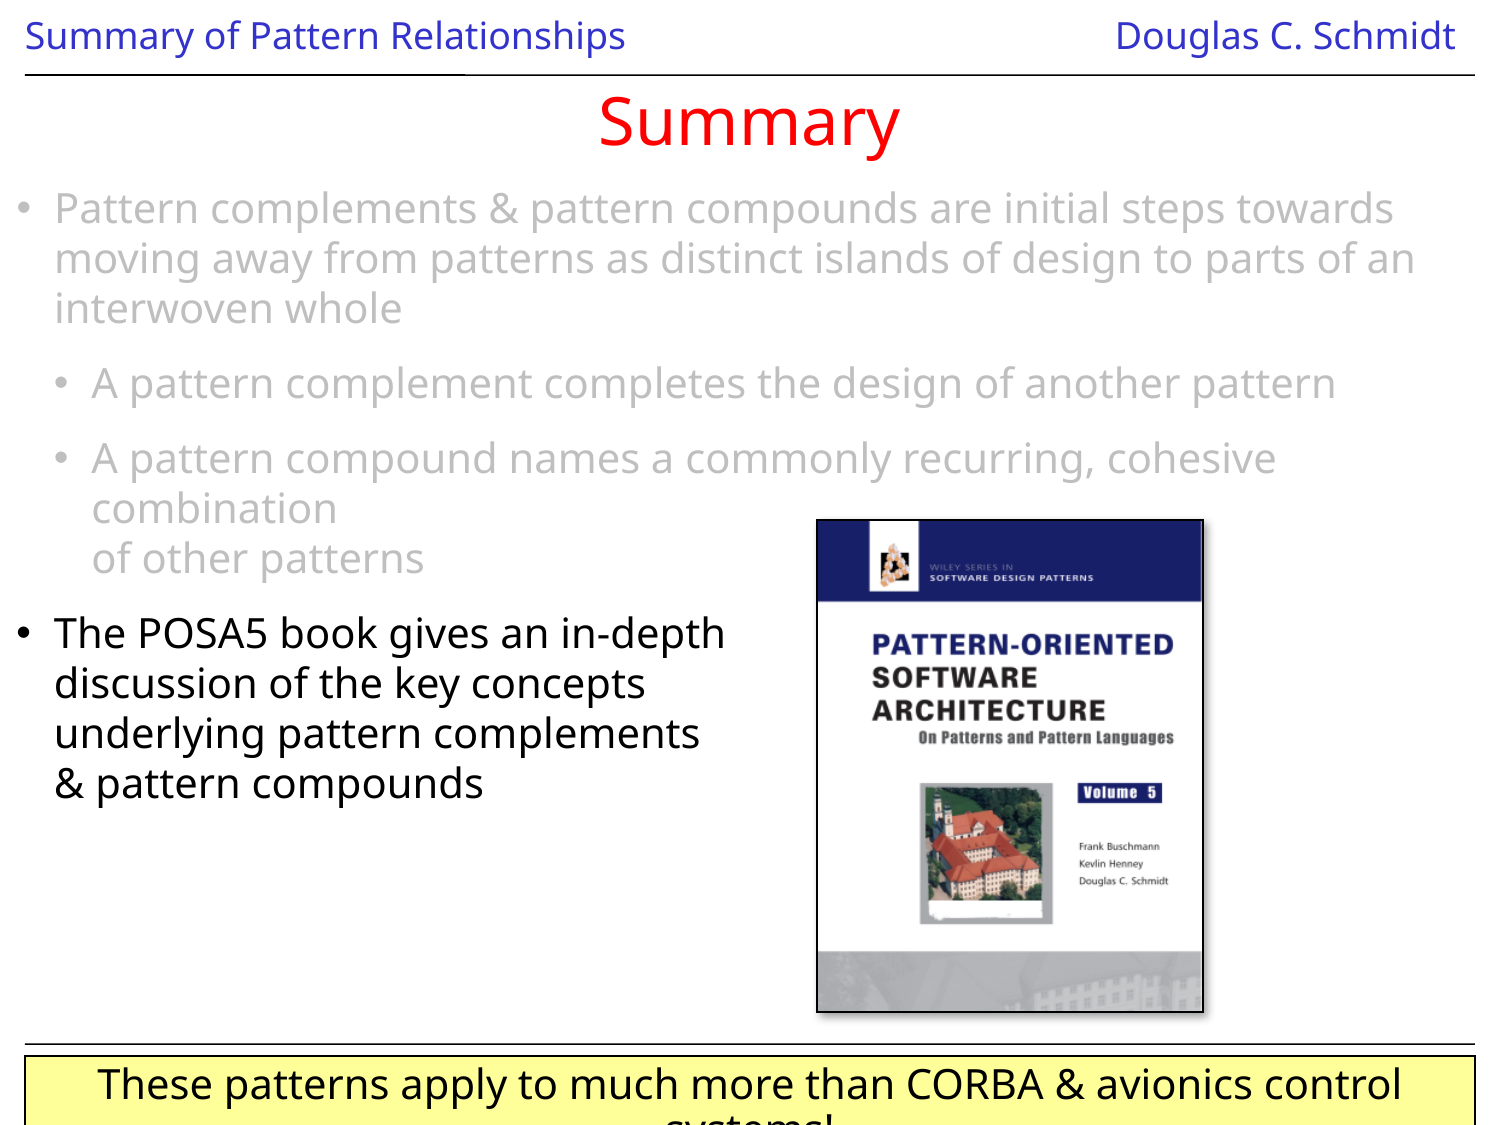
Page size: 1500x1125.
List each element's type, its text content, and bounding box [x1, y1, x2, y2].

text_box These patterns apply to much more than CORBA & avionics control systems! [24, 1056, 1475, 1125]
text_box [2, 1048, 1500, 1125]
picture [817, 520, 1203, 1012]
title Summary [24, 87, 1476, 151]
text_box Pattern complements & pattern compounds are initial steps towards moving away from patterns as distinct islands of design to parts of an interwoven whole A pattern complement completes the design of another pattern A pattern compound names a commonly recurring, cohesive combination of other patterns The POSA5 book gives an in-depth discussion of the key concepts underlying pattern complements & pattern compounds [1, 174, 1500, 815]
